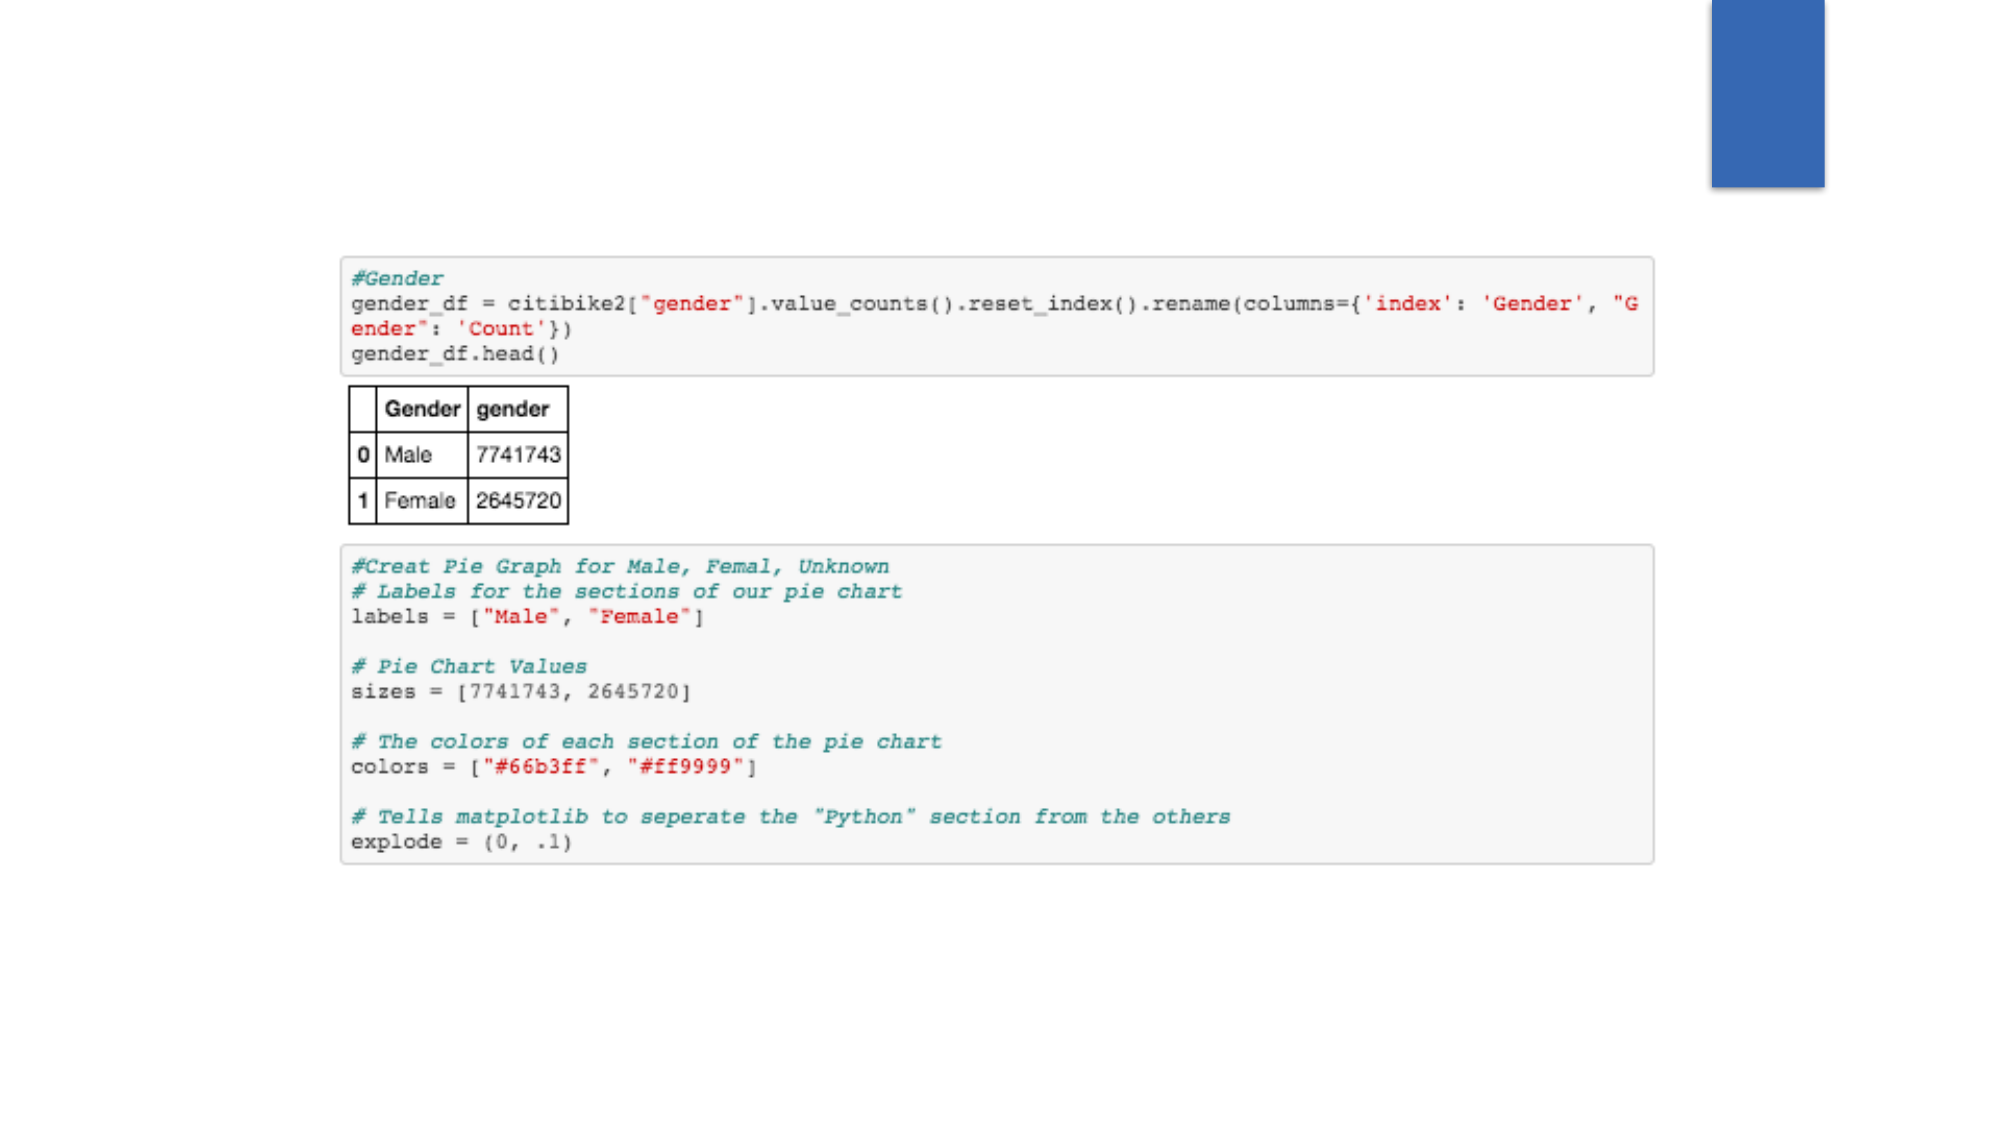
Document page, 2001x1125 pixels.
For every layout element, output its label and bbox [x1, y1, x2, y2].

picture [329, 246, 1670, 879]
